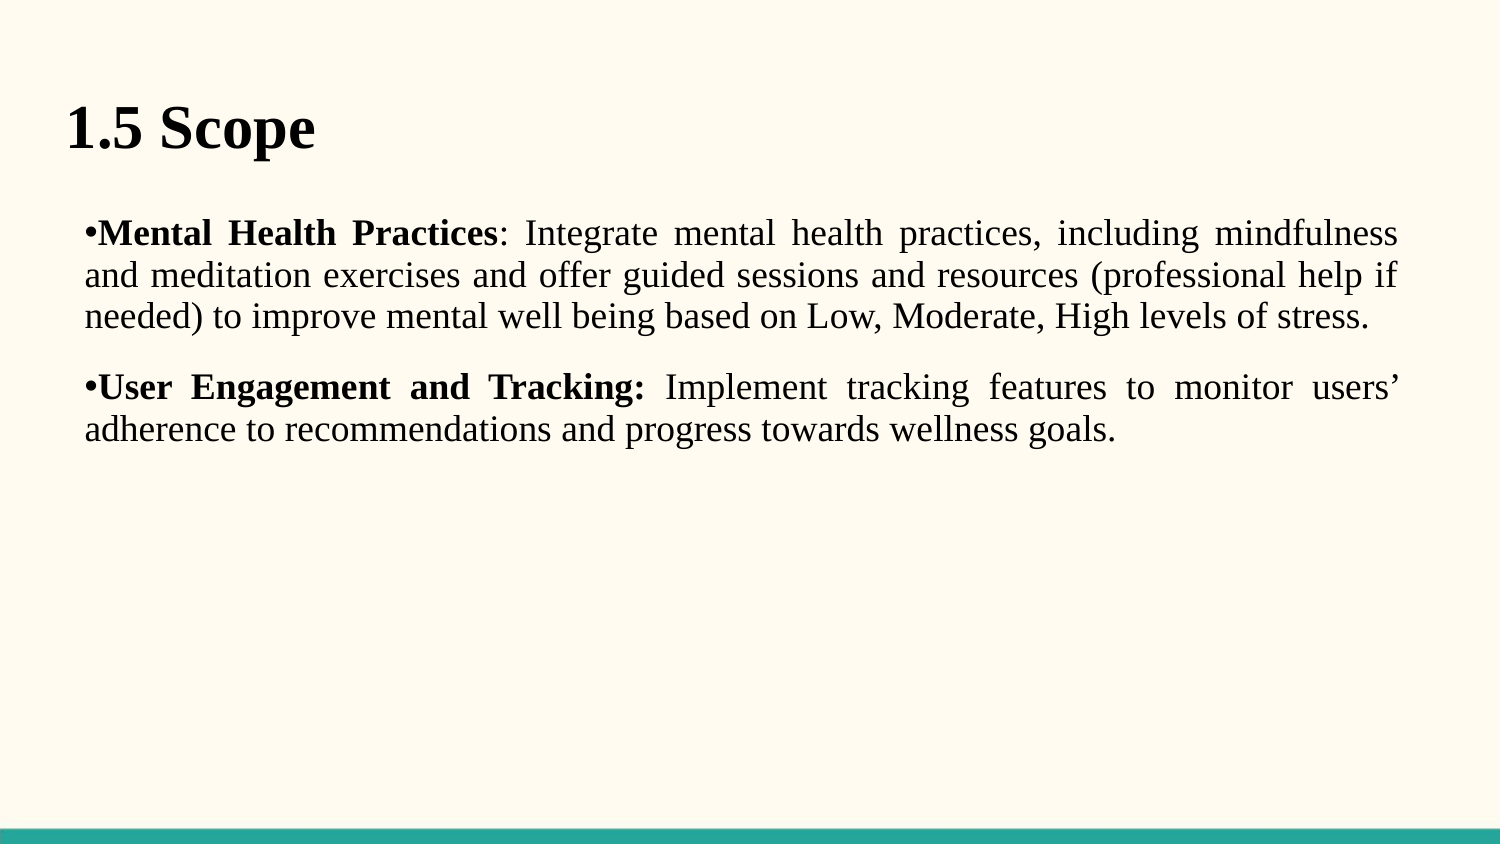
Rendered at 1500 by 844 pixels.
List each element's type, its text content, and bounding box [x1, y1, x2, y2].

text_box [0, 0, 1500, 844]
text_box Mental Health Practices: Integrate mental health practices, including mindfulness and meditation exercises and offer guided sessions and resources (professional help if needed) to improve mental well being based on Low, Moderate, High levels of stress. User Engagement and Tracking: Implement tracking features to monitor users’ adherence to recommendations and progress towards wellness goals. [84, 211, 1400, 451]
text_box 1.5 Scope [65, 92, 696, 162]
